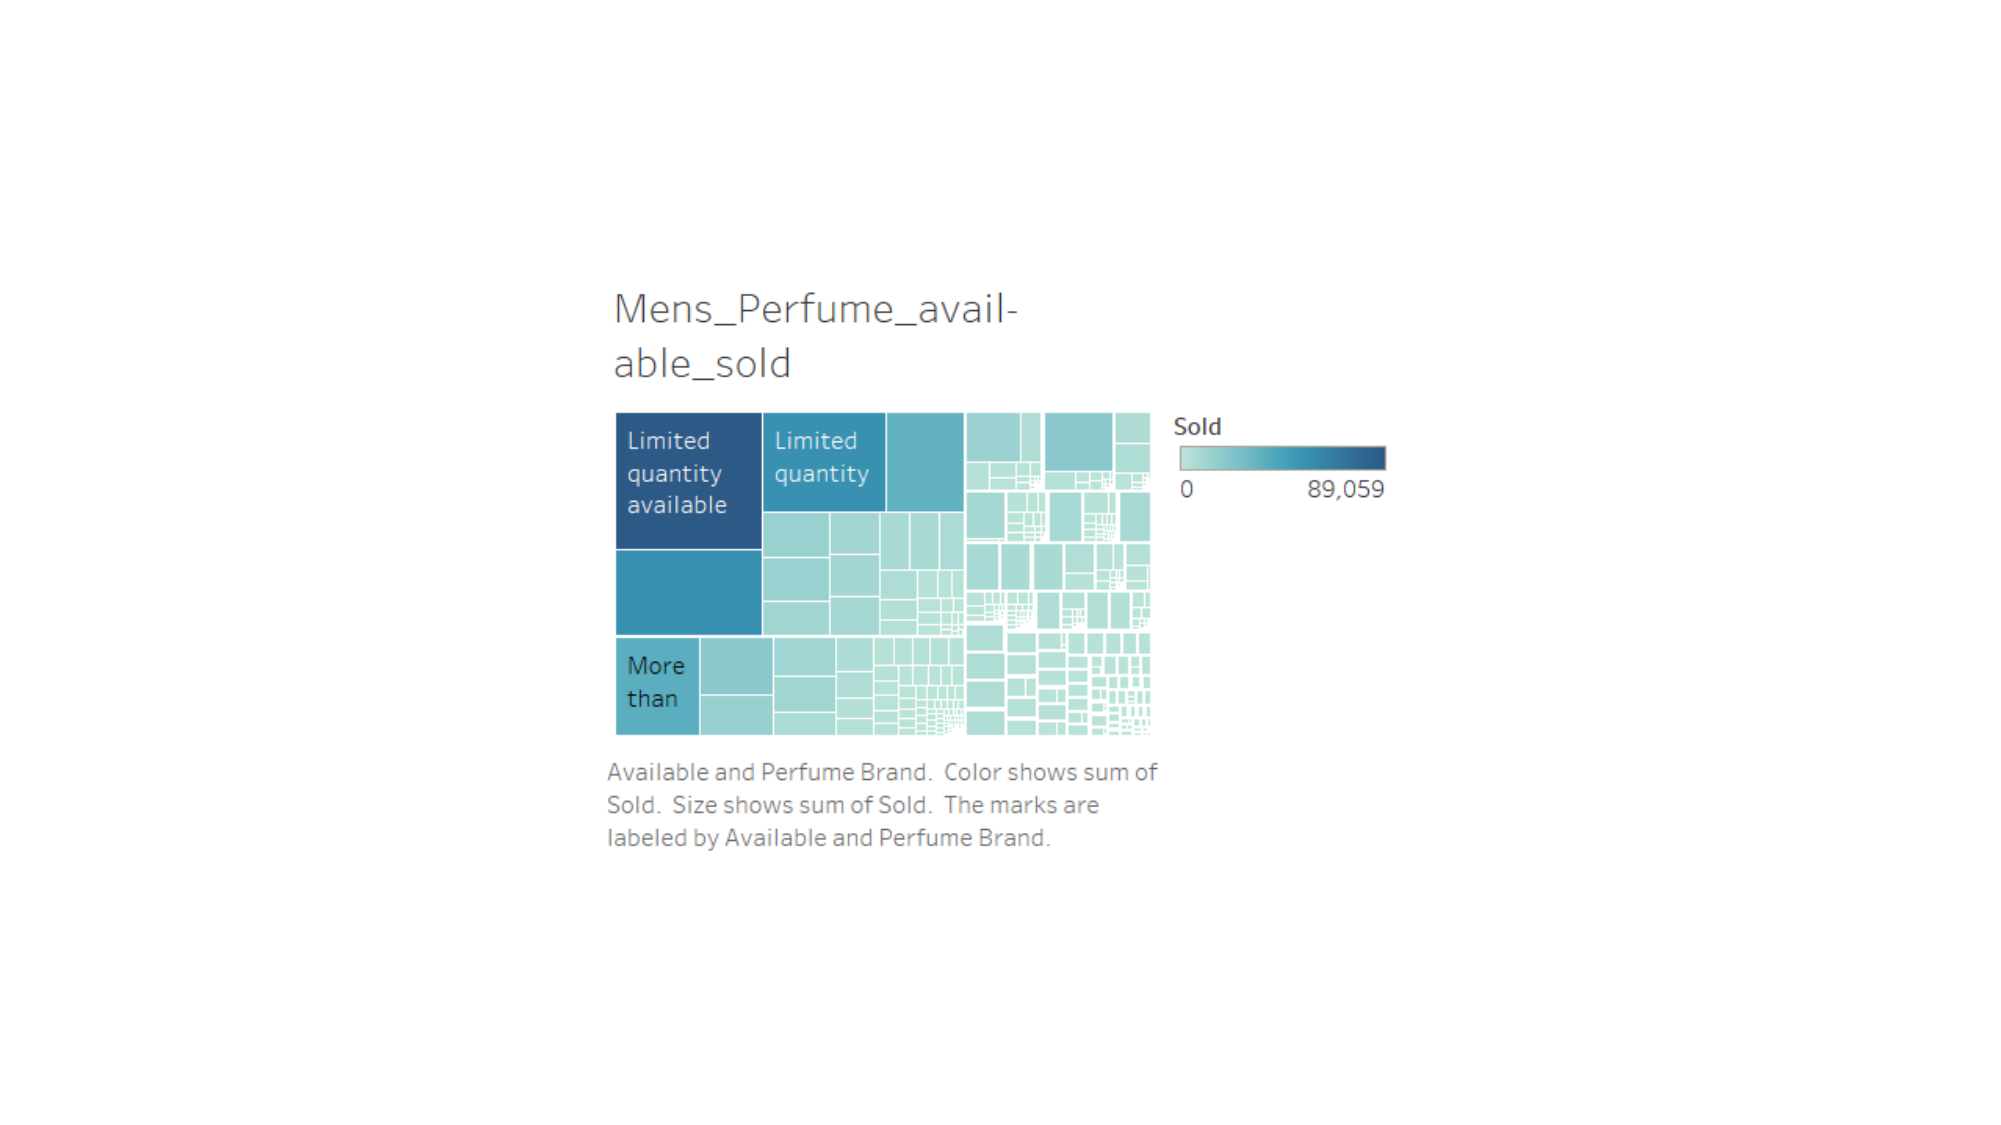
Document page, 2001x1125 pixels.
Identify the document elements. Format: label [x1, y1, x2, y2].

picture [607, 271, 1393, 854]
